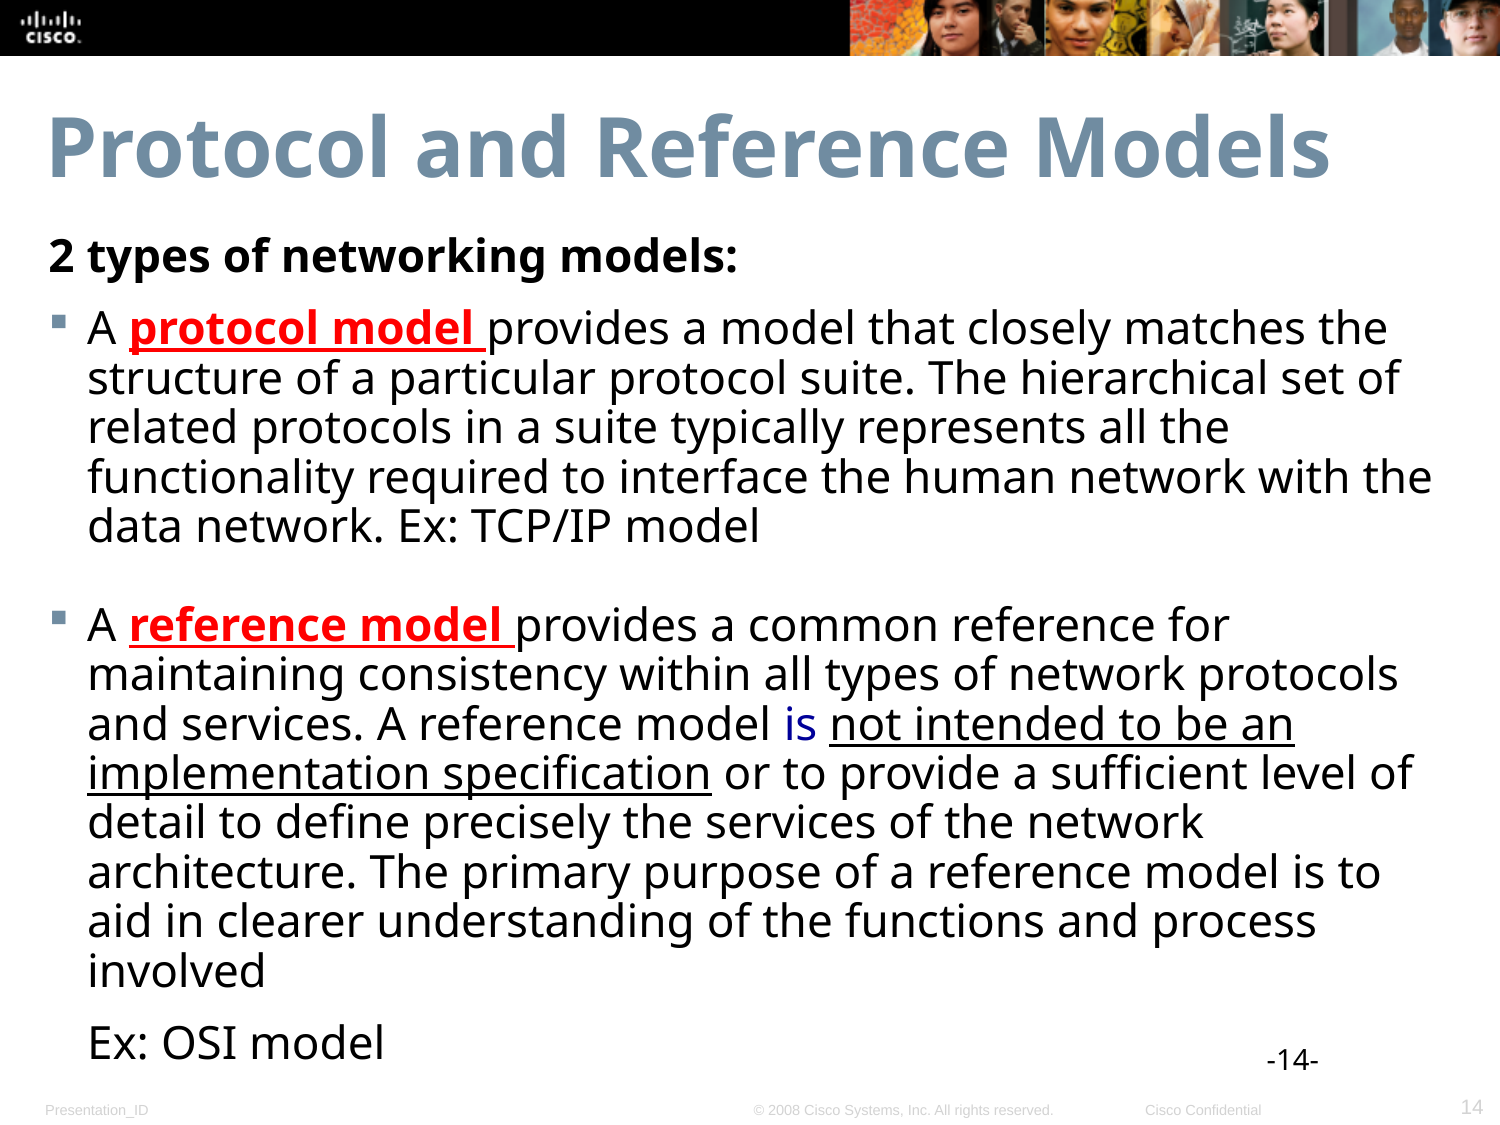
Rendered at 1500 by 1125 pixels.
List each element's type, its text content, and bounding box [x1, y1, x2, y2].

title Protocol and Reference Models [31, 64, 1471, 203]
list 2 types of networking models: A protocol model provides a model that closely matches the structure of a particular protocol suite. The hierarchical set of related protocols in a suite typically represents all the functionality required to interface the human network with the data network. Ex: TCP/IP model A reference model provides a common reference for maintaining consistency within all types of network protocols and services. A reference model is not intended to be an implementation specification or to provide a sufficient level of detail to define precisely the services of the network architecture. The primary purpose of a reference model is to aid in clearer understanding of the functions and process involved Ex: OSI model [34, 226, 1468, 1061]
picture [0, 0, 1500, 56]
slide_number -14- [1136, 1061, 1450, 1125]
